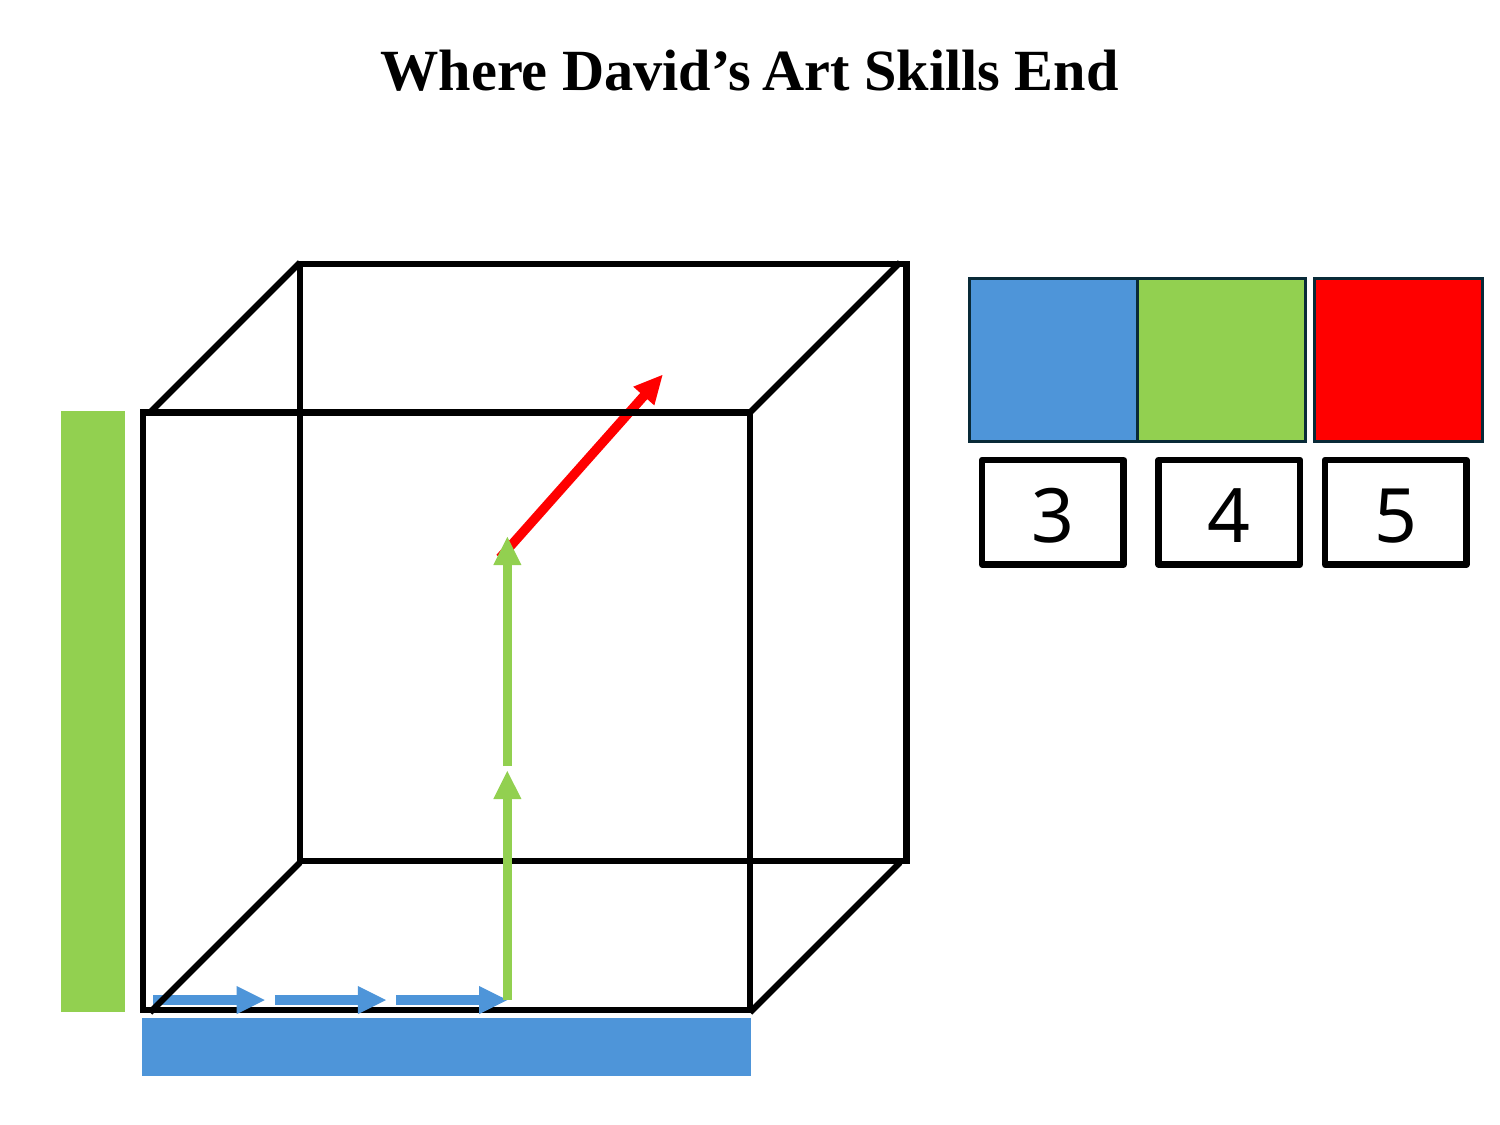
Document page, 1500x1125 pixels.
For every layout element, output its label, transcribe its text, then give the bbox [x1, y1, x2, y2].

text_box [142, 1018, 751, 1076]
text_box [61, 411, 125, 1012]
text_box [499, 374, 663, 559]
text_box [142, 411, 751, 1011]
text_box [149, 861, 301, 1013]
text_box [749, 861, 901, 1013]
text_box 4 [1158, 459, 1300, 565]
text_box Where David’s Art Skills End [149, 24, 1350, 110]
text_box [749, 261, 901, 413]
text_box 5 [1325, 459, 1467, 565]
text_box [968, 277, 1139, 443]
text_box [751, 262, 908, 863]
text_box [1139, 277, 1307, 443]
text_box [301, 262, 749, 411]
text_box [149, 261, 301, 413]
text_box [1313, 277, 1484, 443]
text_box 3 [982, 459, 1124, 565]
